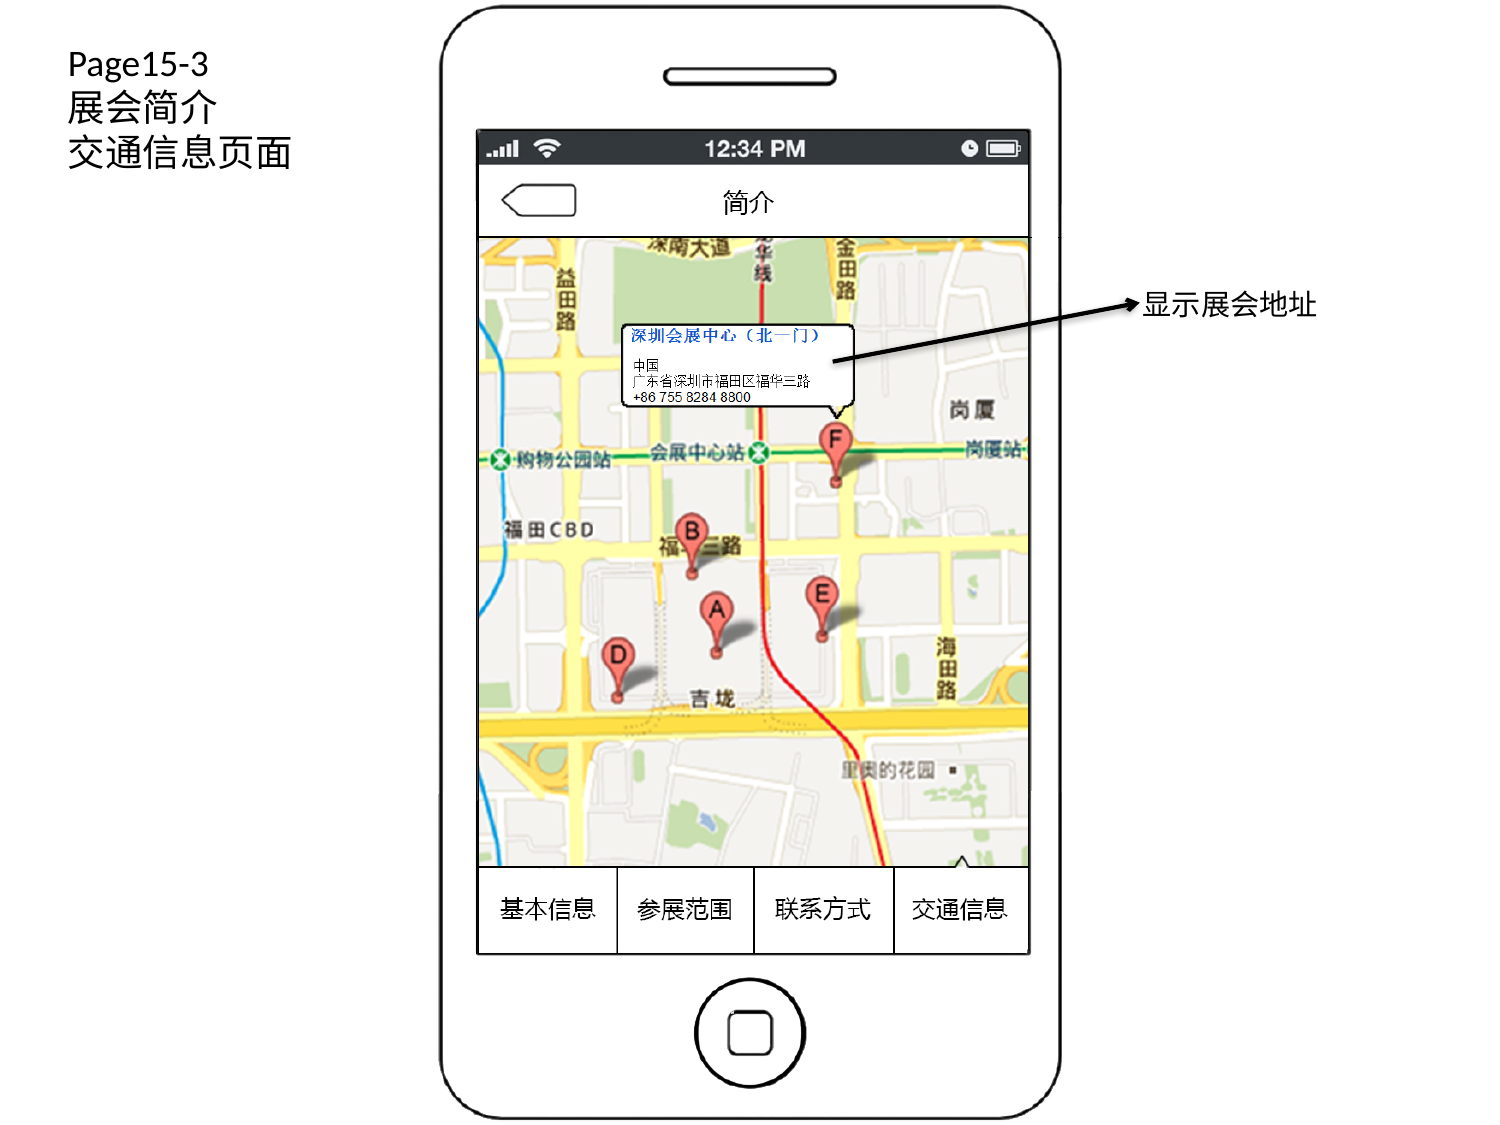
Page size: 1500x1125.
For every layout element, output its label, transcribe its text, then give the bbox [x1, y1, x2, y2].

text_box 显示展会地址 [1127, 278, 1353, 329]
text_box Page15-3 展会简介 交通信息页面 [53, 31, 361, 181]
picture [438, 4, 1062, 1121]
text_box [832, 302, 1141, 362]
